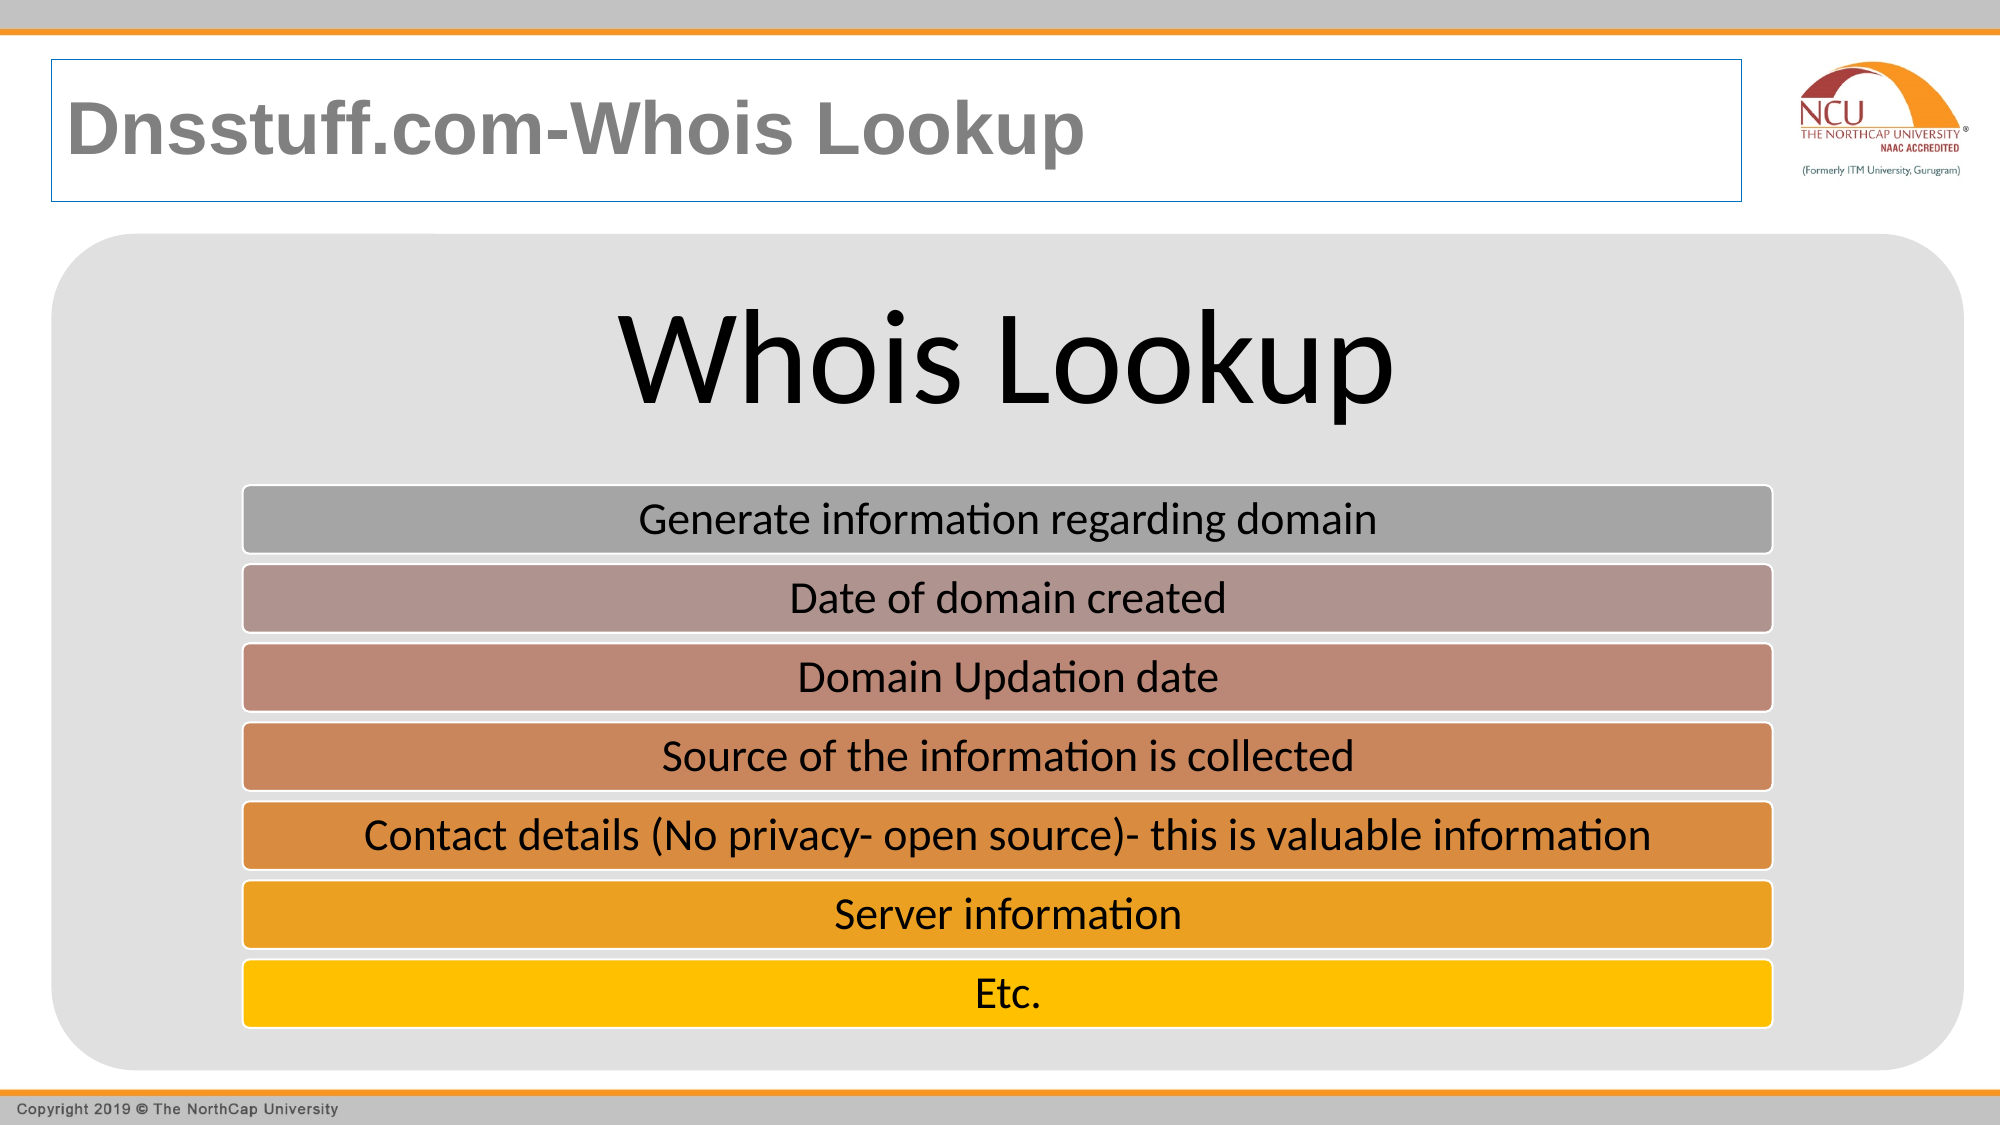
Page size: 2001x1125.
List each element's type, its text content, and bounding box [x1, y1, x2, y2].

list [51, 233, 1964, 1071]
picture [0, 0, 2000, 1125]
title Dnsstuff.com-Whois Lookup [51, 59, 1742, 202]
